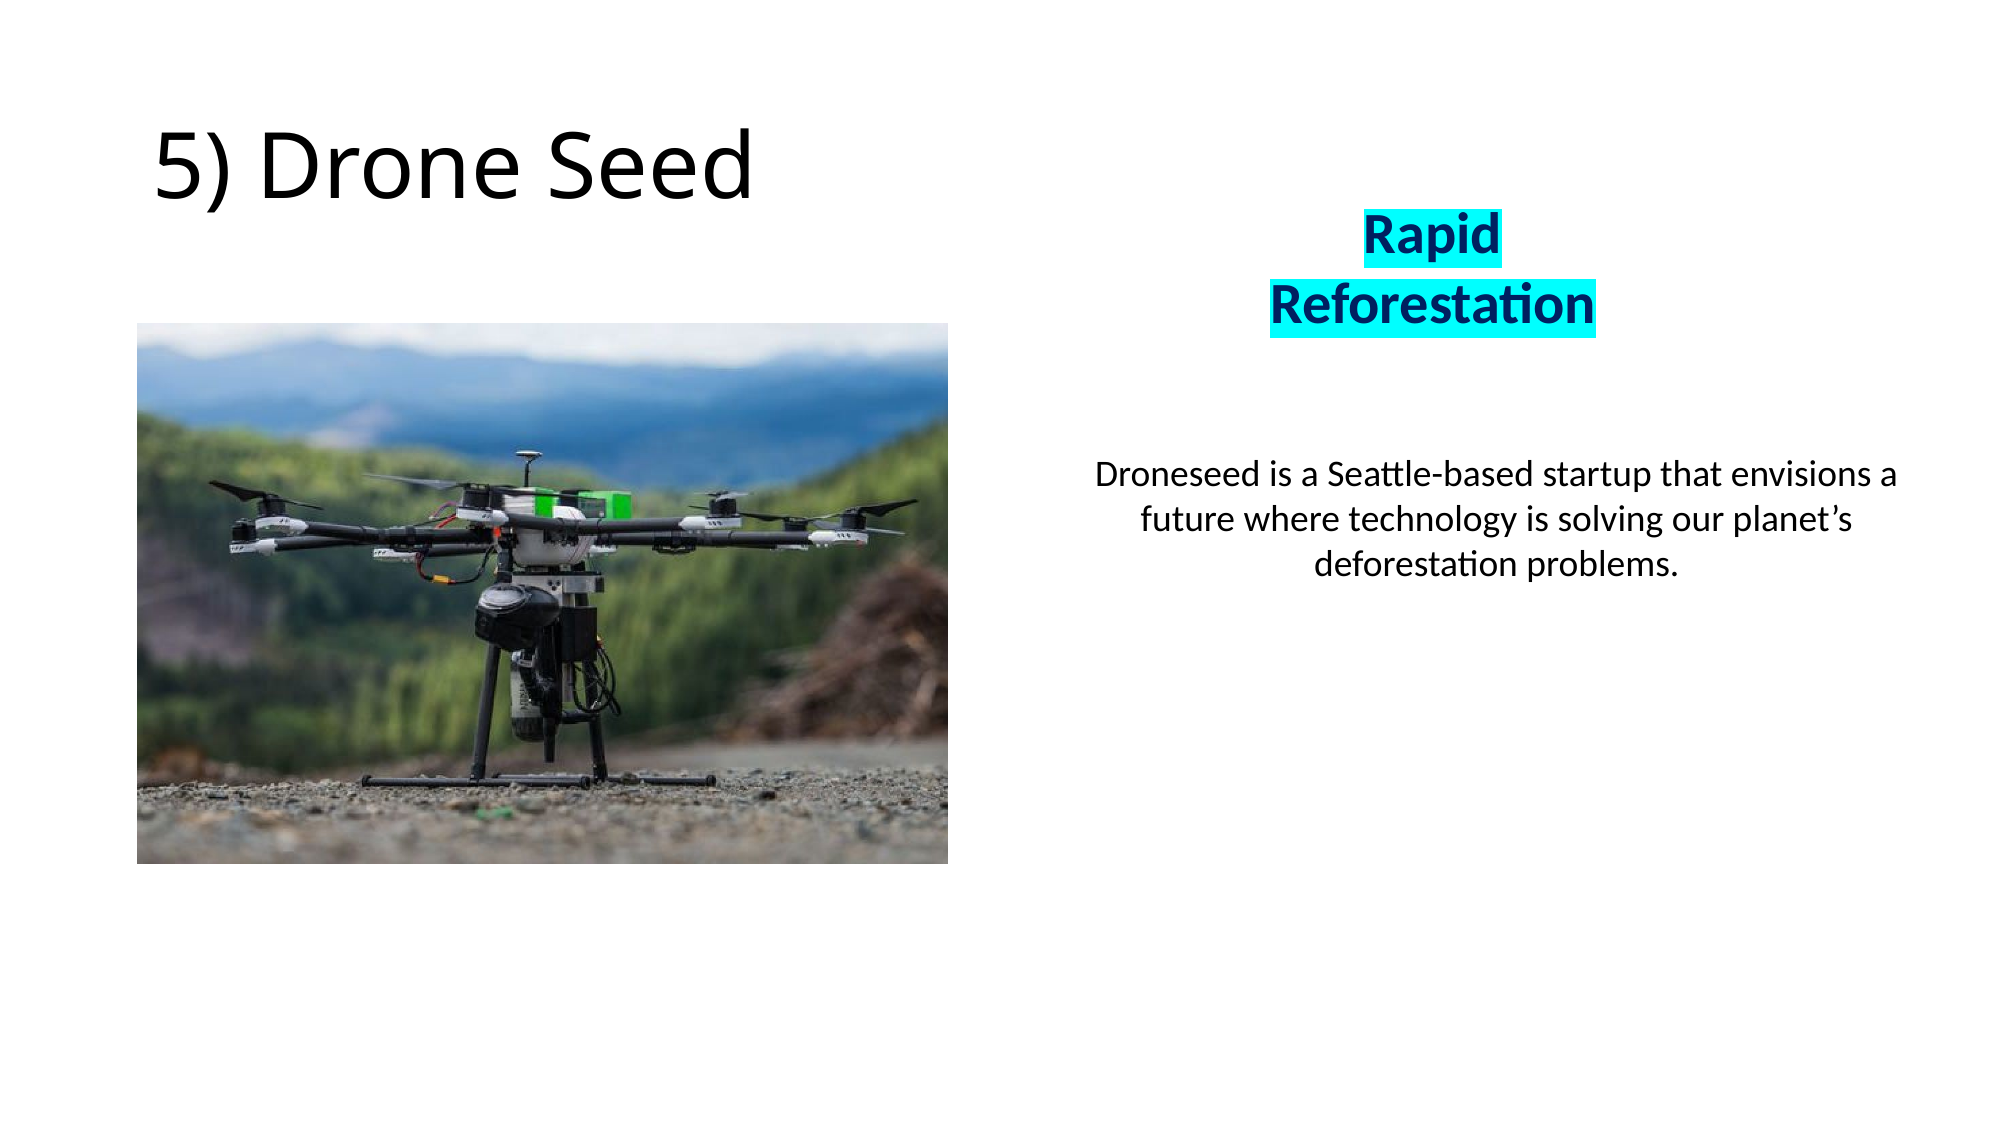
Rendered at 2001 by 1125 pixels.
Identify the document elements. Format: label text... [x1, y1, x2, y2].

text_box Droneseed is a Seattle-based startup that envisions a future where technology is solving our planet’s deforestation problems. [1060, 441, 1934, 591]
text_box Rapid Reforestation [1232, 187, 1634, 343]
title 5) Drone Seed [137, 59, 1863, 278]
picture [137, 323, 948, 864]
